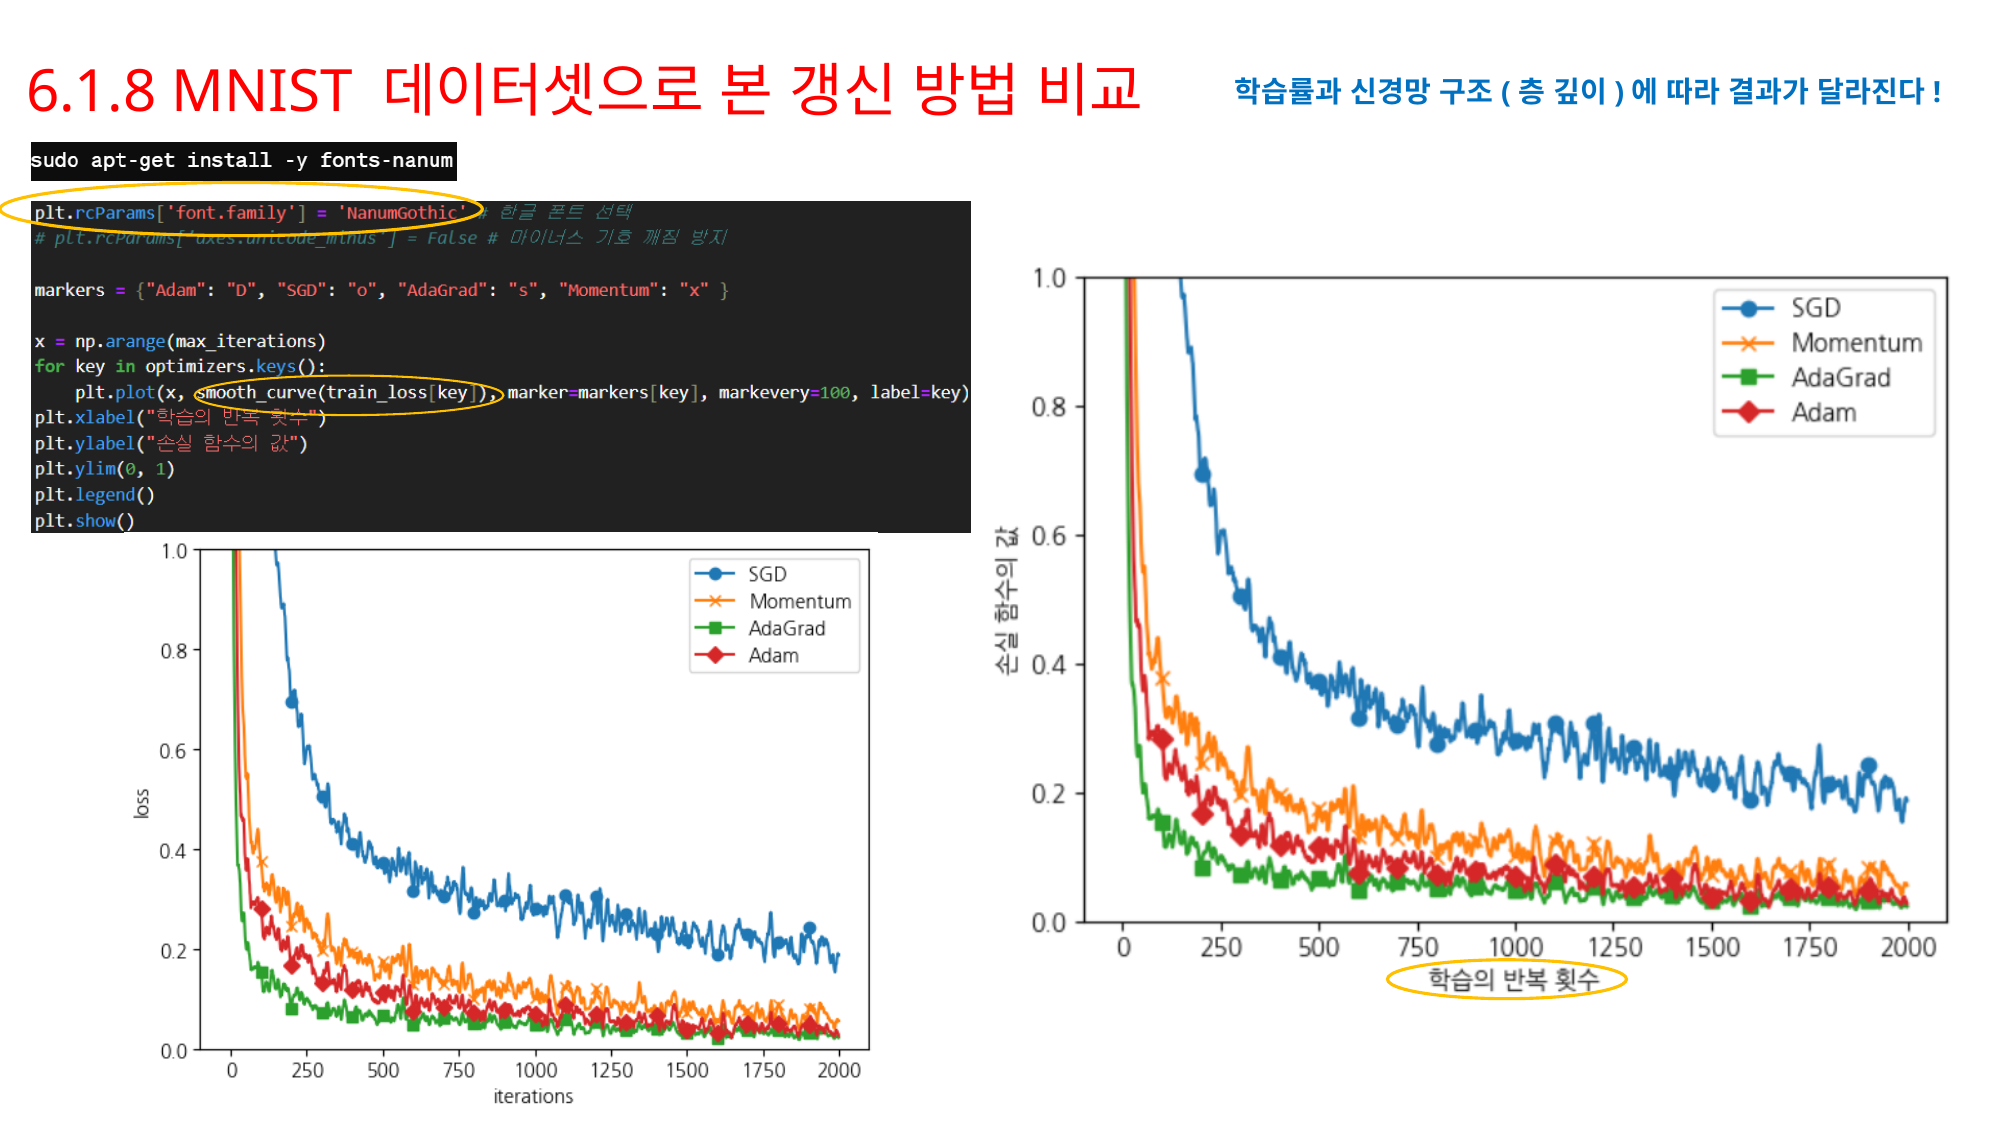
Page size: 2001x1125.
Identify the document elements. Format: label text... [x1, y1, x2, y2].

picture [31, 142, 457, 181]
text_box [0, 181, 474, 224]
text_box 학습률과 신경망 구조(층 깊이)에 따라 결과가 달라진다! [1219, 65, 1982, 116]
picture [981, 256, 1957, 1008]
title 6.1.8 MNIST 데이터셋으로 본 갱신 방법 비교 [11, 0, 1737, 202]
picture [31, 201, 971, 1112]
